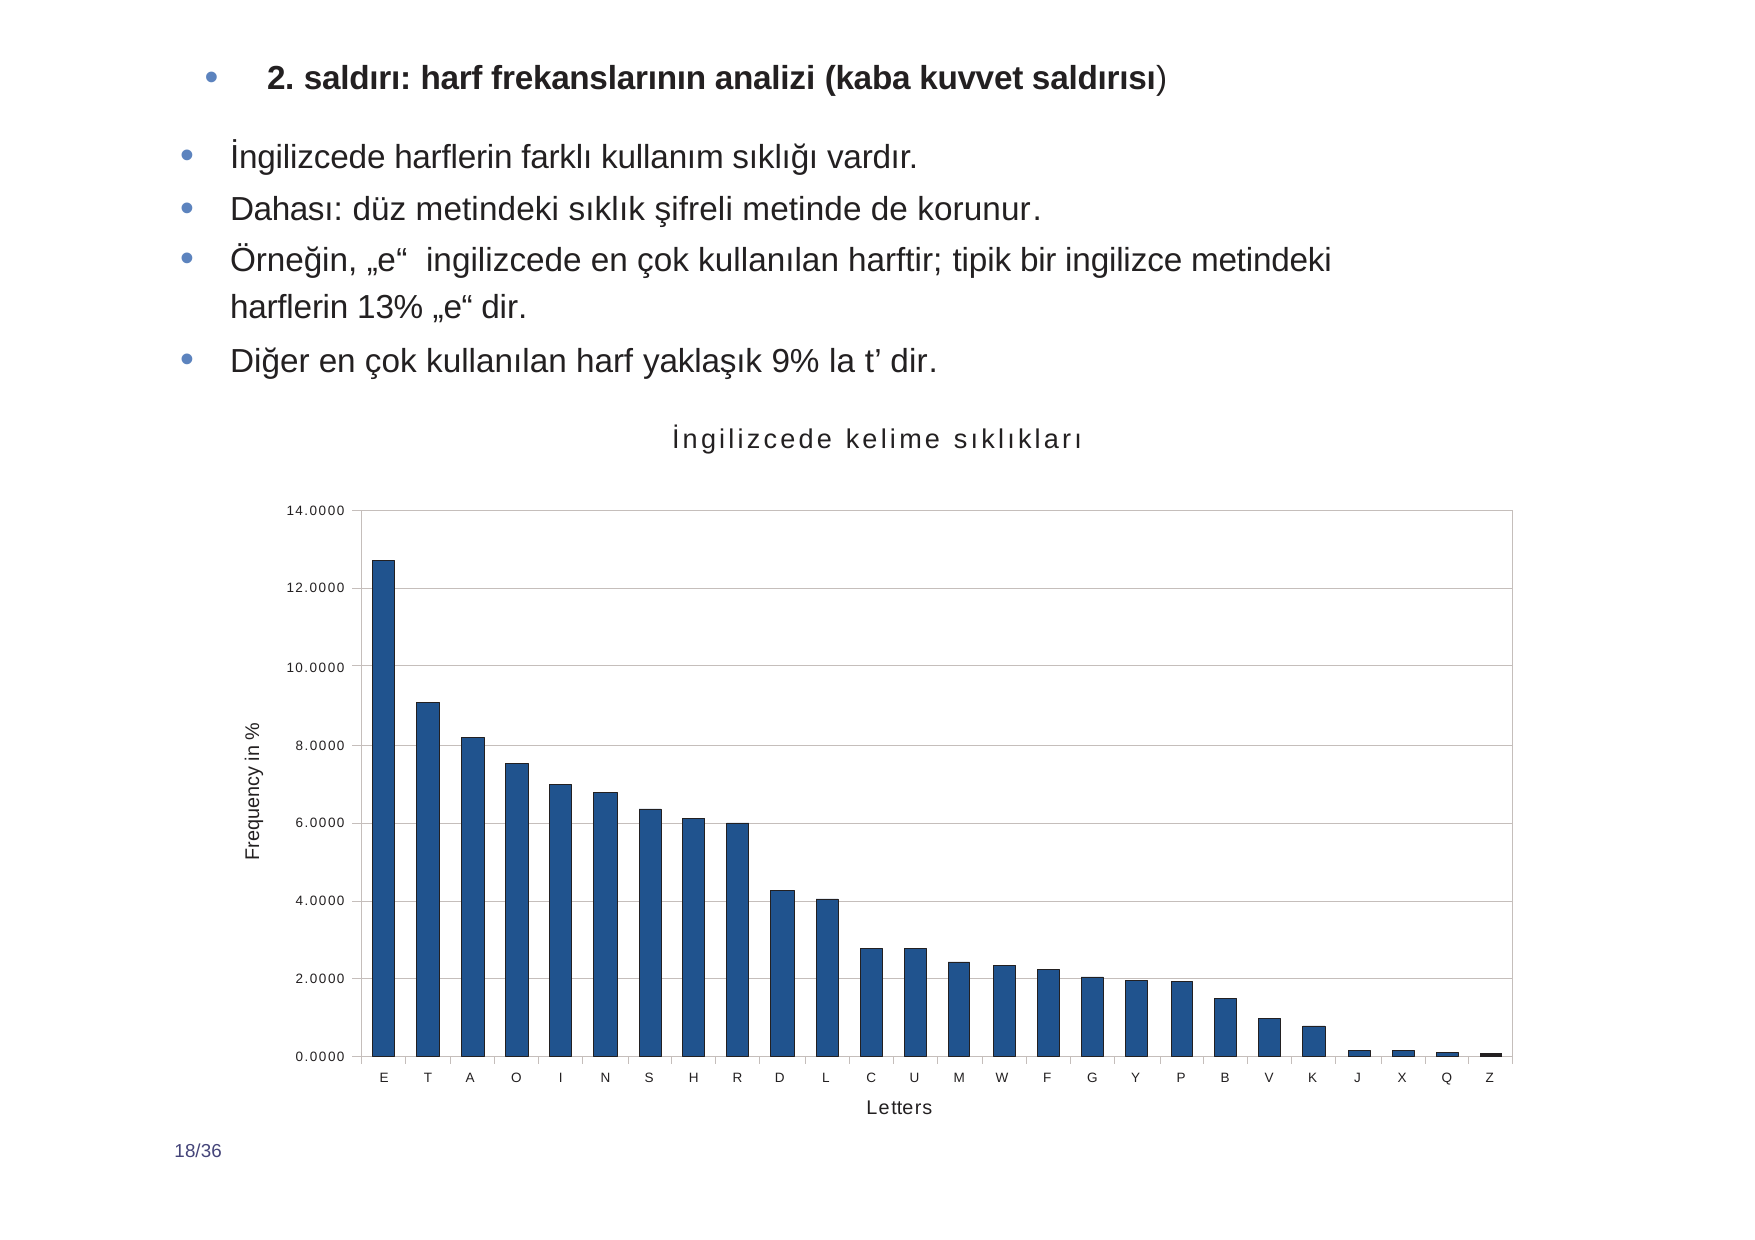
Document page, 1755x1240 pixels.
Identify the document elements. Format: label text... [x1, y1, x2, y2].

text_box [1302, 1025, 1325, 1057]
text_box [883, 979, 904, 1056]
text_box D [772, 1068, 789, 1088]
text_box [770, 890, 795, 1057]
text_box [749, 901, 770, 978]
text_box [1392, 1050, 1415, 1057]
text_box [1214, 998, 1237, 1057]
text_box H [686, 1068, 703, 1088]
text_box [1258, 1018, 1281, 1057]
text_box [860, 948, 883, 1057]
text_box [440, 745, 461, 822]
text_box [816, 898, 839, 1057]
text_box [572, 901, 593, 978]
text_box Frequency in % [239, 720, 266, 863]
text_box [440, 979, 461, 1056]
text_box [395, 588, 1513, 665]
text_box [362, 588, 372, 665]
text_box [484, 901, 505, 978]
text_box İngilizcede harflerin farklı kullanım sıklığı vardır. Dahası: düz metindeki sıklık şifreli metinde de korunur. Örneğin, „e“ ingilizcede en çok kullanılan harftir; tipik bir ingilizce metindeki harflerin 13% „e“ dir. Diğer en çok kullanılan harf yaklaşık 9% la t’ dir. İngilizcede kelime sıklıkları [178, 134, 1447, 490]
text_box N [598, 1068, 615, 1088]
text_box [705, 979, 726, 1056]
text_box [970, 979, 993, 1056]
text_box [440, 823, 461, 900]
text_box [484, 823, 505, 900]
text_box [993, 965, 1016, 1057]
text_box [1125, 980, 1148, 1057]
text_box [362, 901, 372, 978]
text_box Q [1439, 1068, 1457, 1088]
text_box [372, 560, 395, 1057]
text_box 10.0000 [284, 658, 349, 677]
text_box L [820, 1068, 834, 1088]
text_box C [864, 1068, 881, 1088]
text_box [362, 979, 372, 1056]
text_box [795, 901, 816, 978]
text_box [662, 901, 682, 978]
text_box [948, 961, 970, 1057]
text_box 2.0000 [293, 969, 349, 989]
text_box P [1174, 1068, 1190, 1088]
text_box 12.0000 [284, 578, 349, 598]
text_box [927, 979, 948, 1056]
text_box [395, 823, 416, 900]
text_box [528, 901, 549, 978]
text_box T [421, 1068, 436, 1088]
text_box R [730, 1068, 747, 1088]
text_box I [556, 1068, 566, 1088]
text_box [572, 823, 593, 900]
text_box [362, 745, 372, 822]
text_box O [509, 1068, 527, 1088]
text_box [1037, 969, 1060, 1057]
text_box [416, 702, 440, 1057]
text_box X [1395, 1068, 1411, 1088]
text_box [362, 666, 372, 744]
text_box 4.0000 [293, 891, 349, 911]
text_box [484, 745, 1513, 822]
text_box [395, 745, 416, 822]
text_box [395, 901, 416, 978]
text_box [440, 901, 461, 978]
text_box 0.0000 [293, 1047, 349, 1067]
text_box [362, 510, 1513, 587]
text_box [484, 979, 505, 1056]
text_box [662, 979, 682, 1056]
text_box [839, 901, 1513, 978]
text_box E [377, 1068, 393, 1088]
text_box [618, 979, 639, 1056]
text_box [795, 979, 816, 1056]
text_box [1436, 1051, 1459, 1057]
text_box V [1262, 1068, 1278, 1088]
text_box [1348, 1050, 1371, 1057]
text_box U M [907, 1068, 968, 1088]
text_box J [1352, 1068, 1365, 1088]
text_box [1081, 976, 1104, 1057]
text_box [1016, 979, 1037, 1056]
text_box [618, 901, 639, 978]
text_box 14.0000 [284, 501, 349, 520]
text_box [362, 823, 372, 900]
text_box [639, 808, 662, 1057]
text_box [461, 737, 484, 1057]
text_box 6.0000 [293, 813, 349, 833]
text_box [395, 666, 1513, 744]
text_box [549, 784, 572, 1057]
text_box [1060, 979, 1081, 1056]
text_box [726, 822, 749, 1057]
text_box [705, 901, 726, 978]
text_box [1104, 979, 1513, 1056]
text_box [682, 818, 705, 1057]
text_box [618, 823, 639, 900]
text_box B [1218, 1068, 1234, 1088]
text_box Z [1483, 1068, 1498, 1088]
text_box [662, 823, 682, 900]
text_box [749, 823, 1513, 900]
text_box A [463, 1068, 479, 1088]
slide_number 18/36 [170, 1139, 224, 1164]
text_box [528, 823, 549, 900]
text_box [839, 979, 860, 1056]
text_box Y [1129, 1068, 1145, 1088]
text_box 8.0000 [293, 736, 349, 755]
text_box [749, 979, 770, 1056]
text_box G [1085, 1068, 1103, 1088]
text_box [572, 979, 593, 1056]
text_box [505, 763, 528, 1057]
text_box S [642, 1068, 658, 1088]
text_box W [993, 1068, 1014, 1088]
text_box F [1041, 1068, 1056, 1088]
text_box K [1306, 1068, 1322, 1088]
text_box 2. saldırı: harf frekanslarının analizi (kaba kuvvet saldırısı) [202, 56, 1272, 113]
text_box Letters [864, 1094, 937, 1121]
text_box [904, 948, 927, 1057]
text_box [593, 792, 618, 1057]
text_box [395, 979, 416, 1056]
text_box [705, 823, 726, 900]
text_box [1171, 981, 1193, 1057]
text_box [528, 979, 549, 1056]
